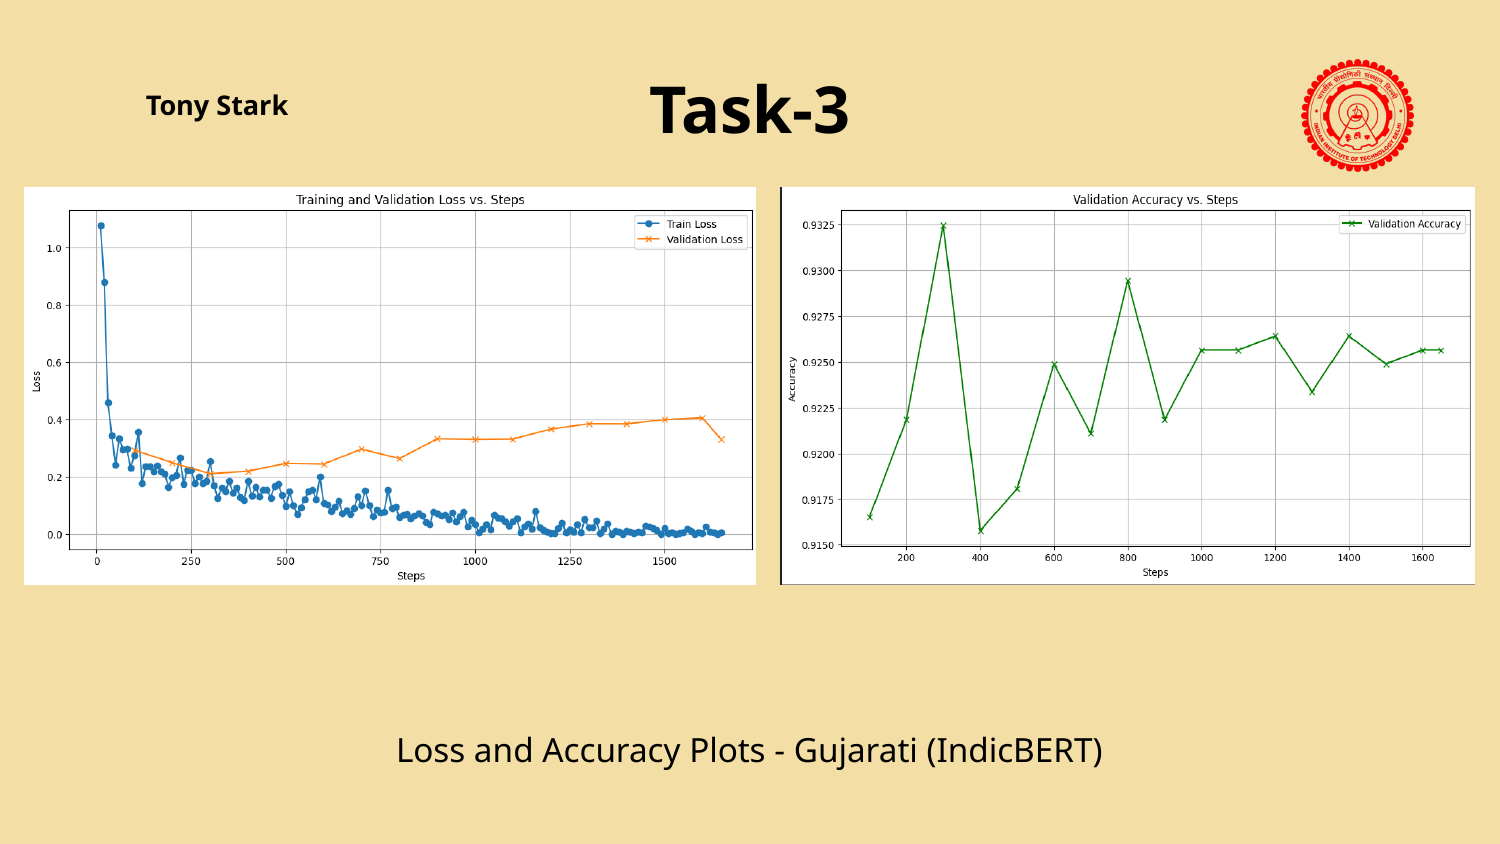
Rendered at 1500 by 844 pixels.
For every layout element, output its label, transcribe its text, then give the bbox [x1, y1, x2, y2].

picture [780, 186, 1476, 585]
text_box Tony Stark [45, 46, 389, 163]
text_box Loss and Accuracy Plots - Gujarati (IndicBERT) [82, 713, 1418, 809]
picture [24, 186, 757, 585]
picture [1301, 59, 1415, 172]
title Task-3 [389, 53, 1269, 163]
